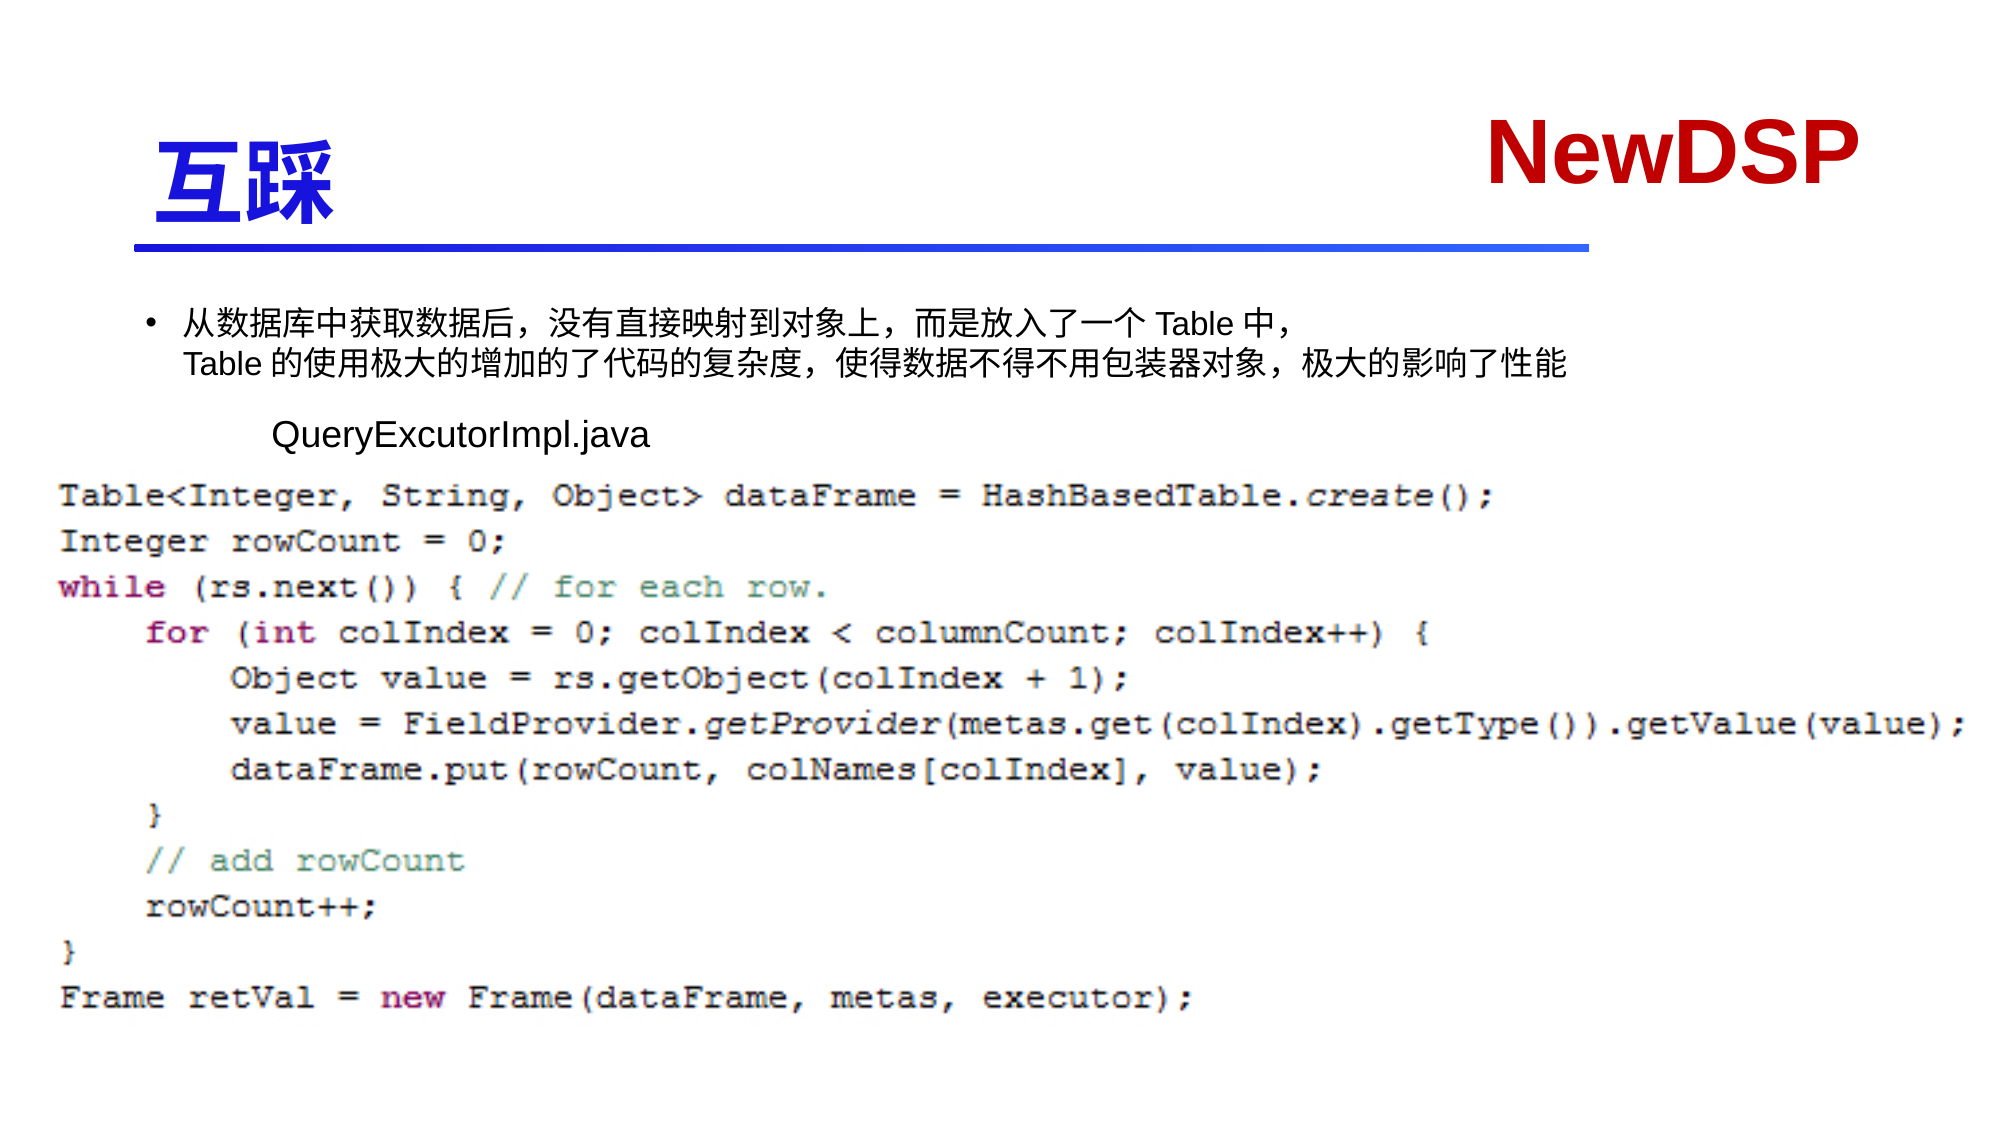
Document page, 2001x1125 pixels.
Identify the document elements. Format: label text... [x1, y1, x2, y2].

title 互踩 [136, 59, 1517, 245]
list 从数据库中获取数据后，没有直接映射到对象上，而是放入了一个Table中， Table的使用极大的增加的了代码的复杂度，使得数据不得不用包装器对象，极大的影响了性能 [130, 294, 1856, 468]
picture [38, 468, 2000, 1030]
text_box QueryExcutorImpl.java [256, 402, 800, 462]
